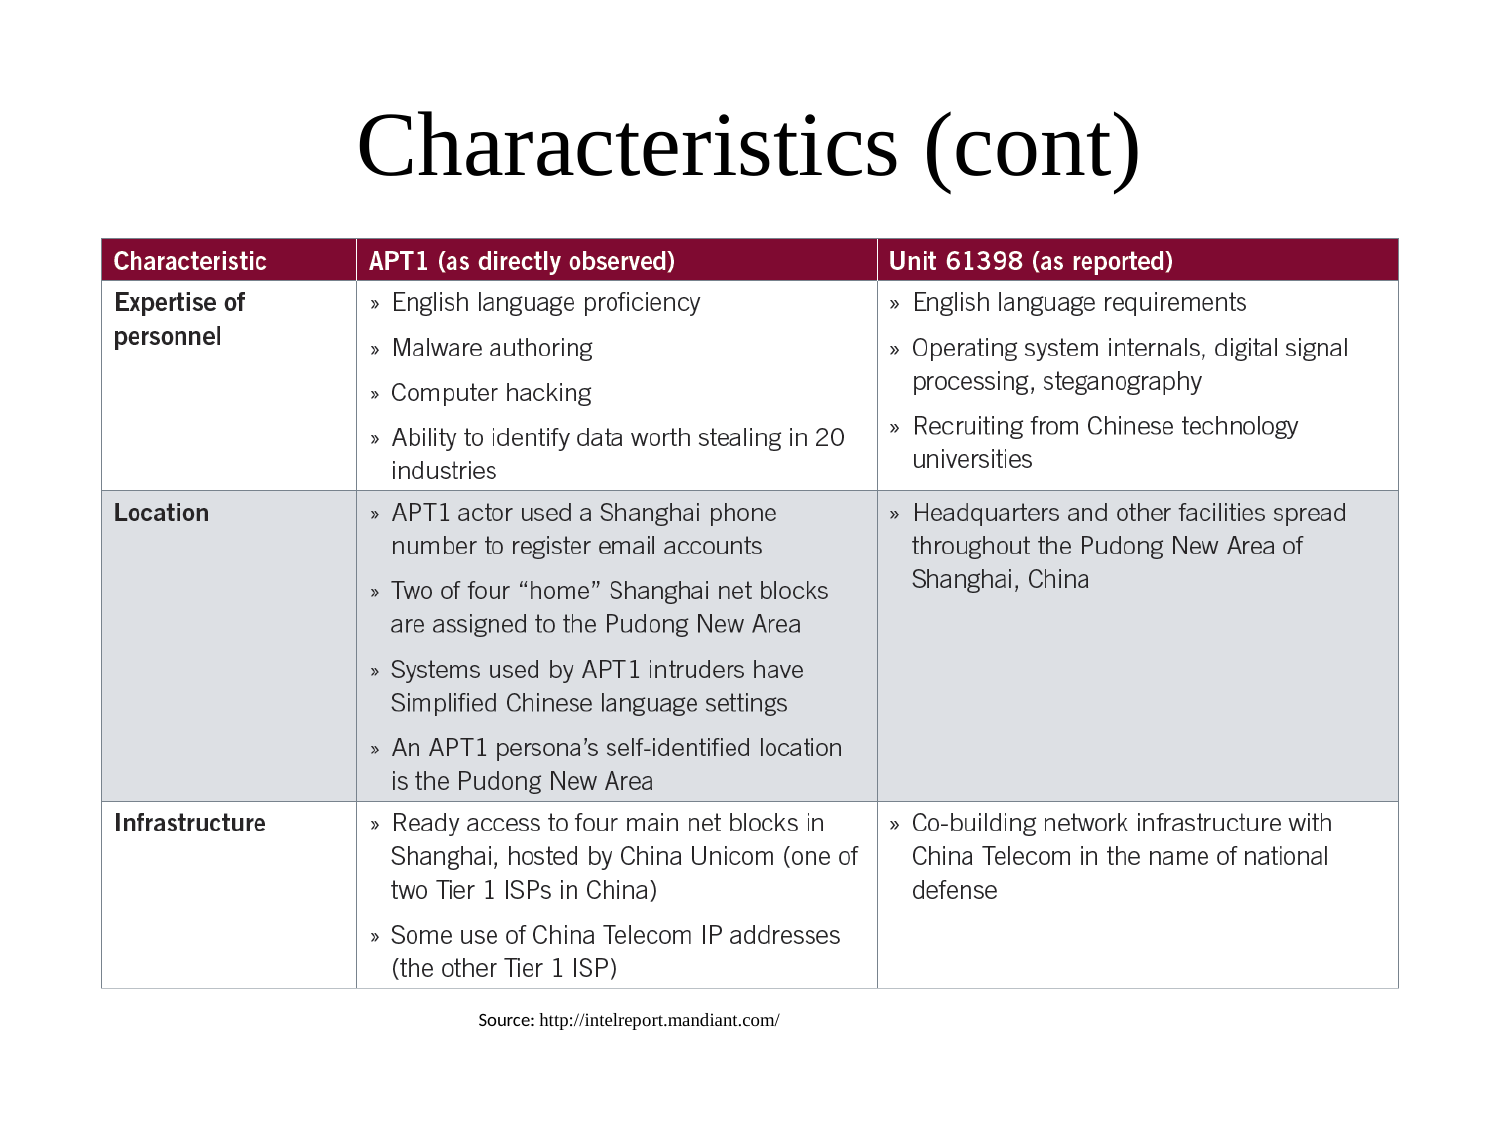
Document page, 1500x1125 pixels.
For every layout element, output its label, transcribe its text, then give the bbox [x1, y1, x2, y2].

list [99, 237, 1401, 990]
text_box Source: http://intelreport.mandiant.com/ [463, 999, 796, 1038]
title Characteristics (cont) [75, 45, 1425, 233]
